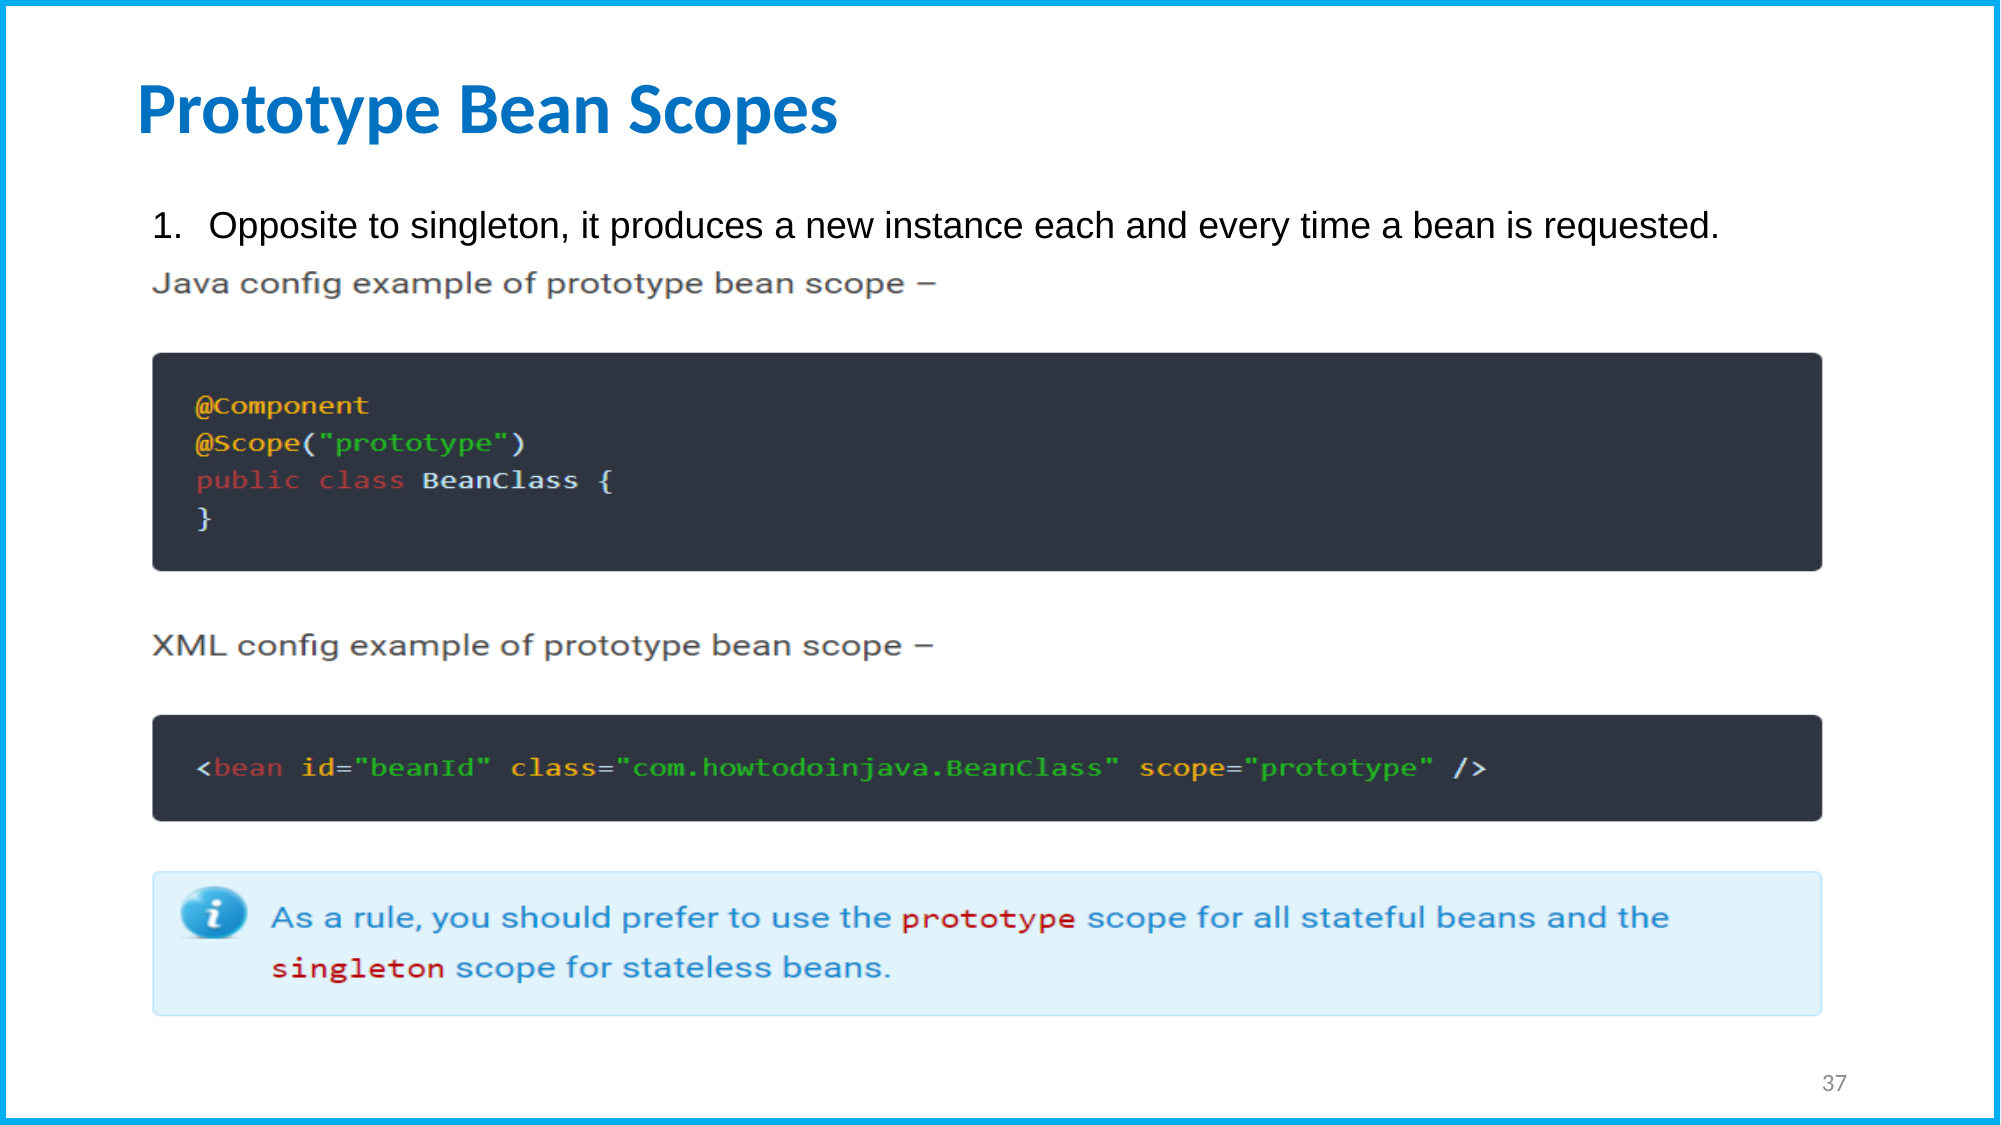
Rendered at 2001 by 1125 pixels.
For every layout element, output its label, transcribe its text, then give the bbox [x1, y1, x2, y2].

picture [137, 259, 1863, 1034]
slide_number 37 [1694, 1051, 1863, 1112]
text_box Opposite to singleton, it produces a new instance each and every time a bean is requested. [137, 171, 1863, 254]
title Prototype Bean Scopes [137, 59, 1863, 171]
